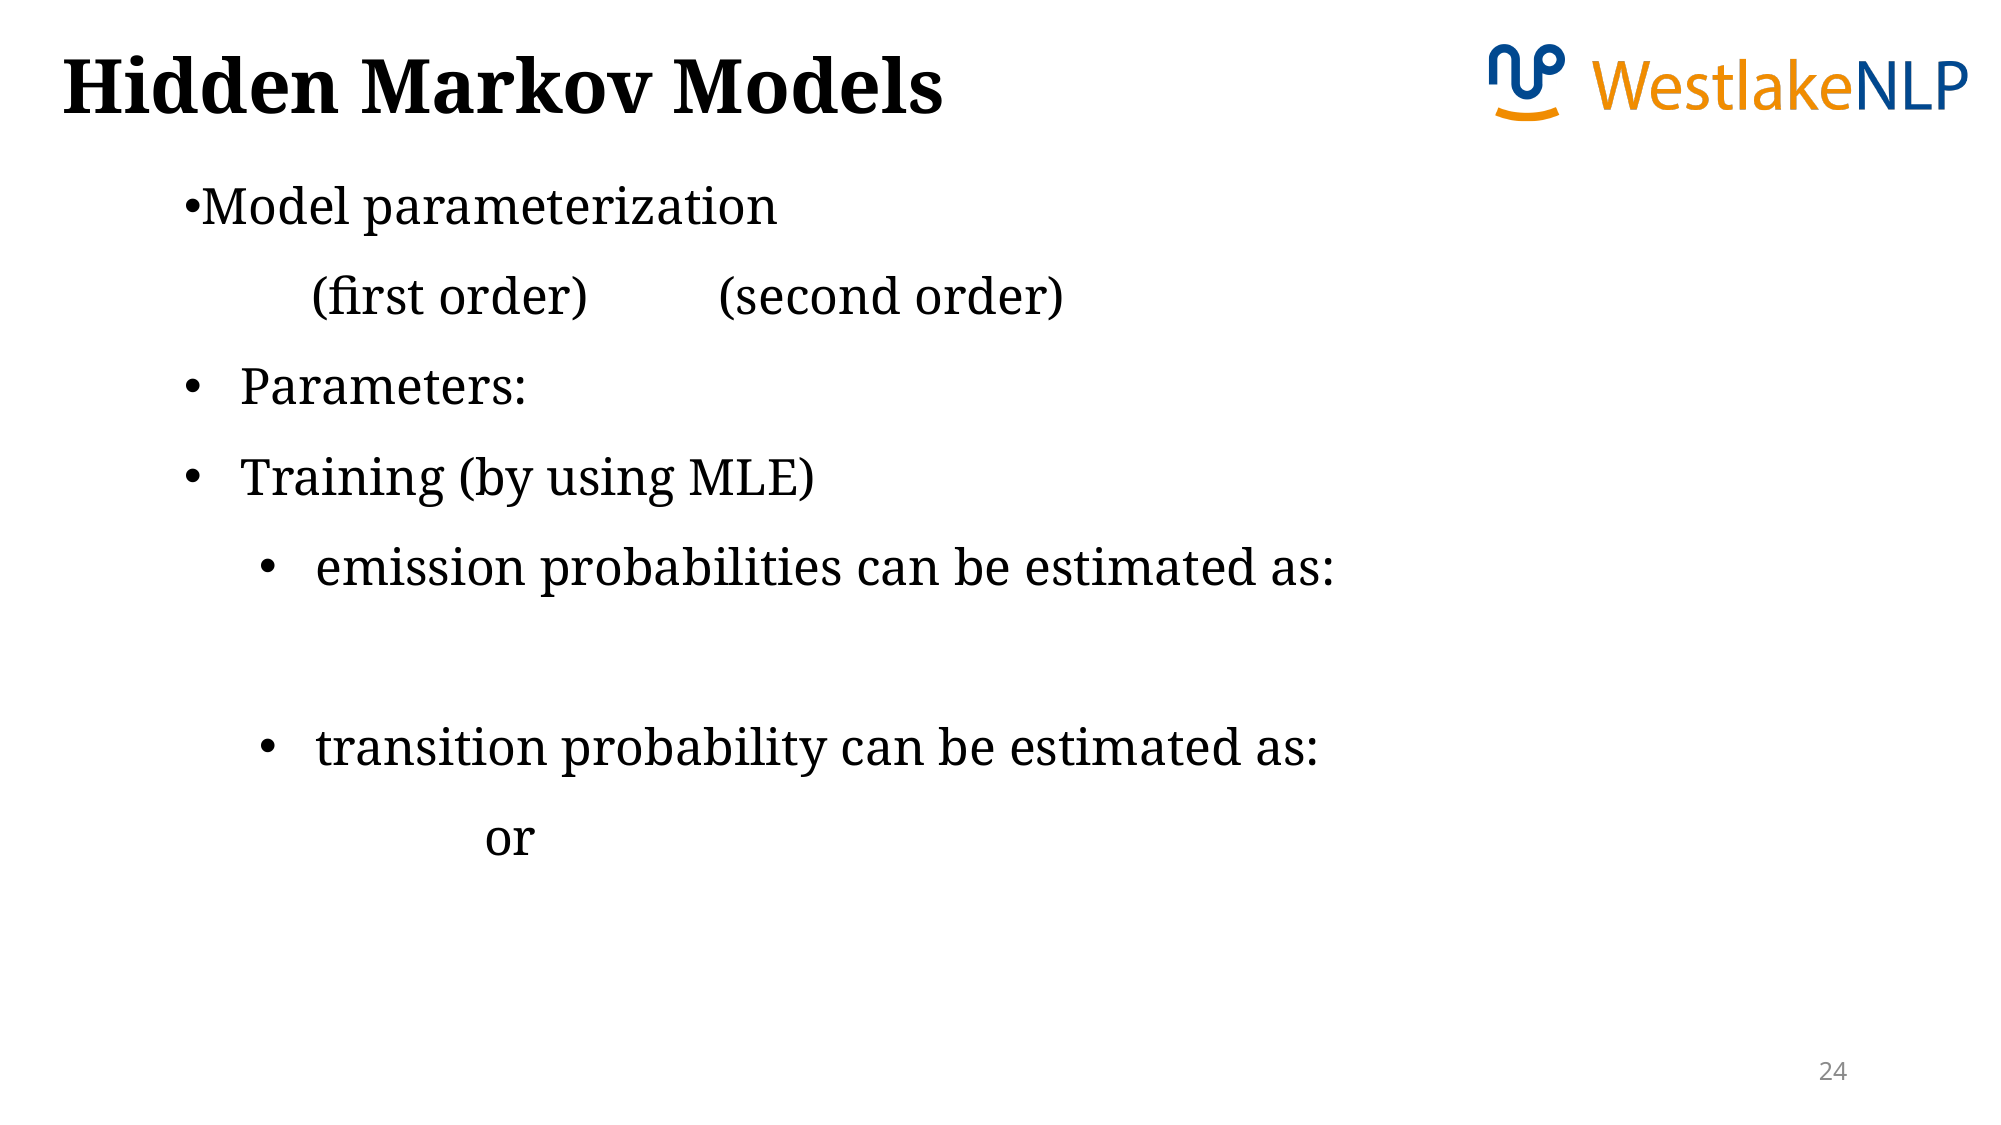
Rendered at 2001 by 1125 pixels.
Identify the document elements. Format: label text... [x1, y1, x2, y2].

text_box Hidden Markov Models [48, 31, 1210, 137]
picture [1459, 0, 2000, 170]
slide_number 24 [1412, 1042, 1863, 1103]
